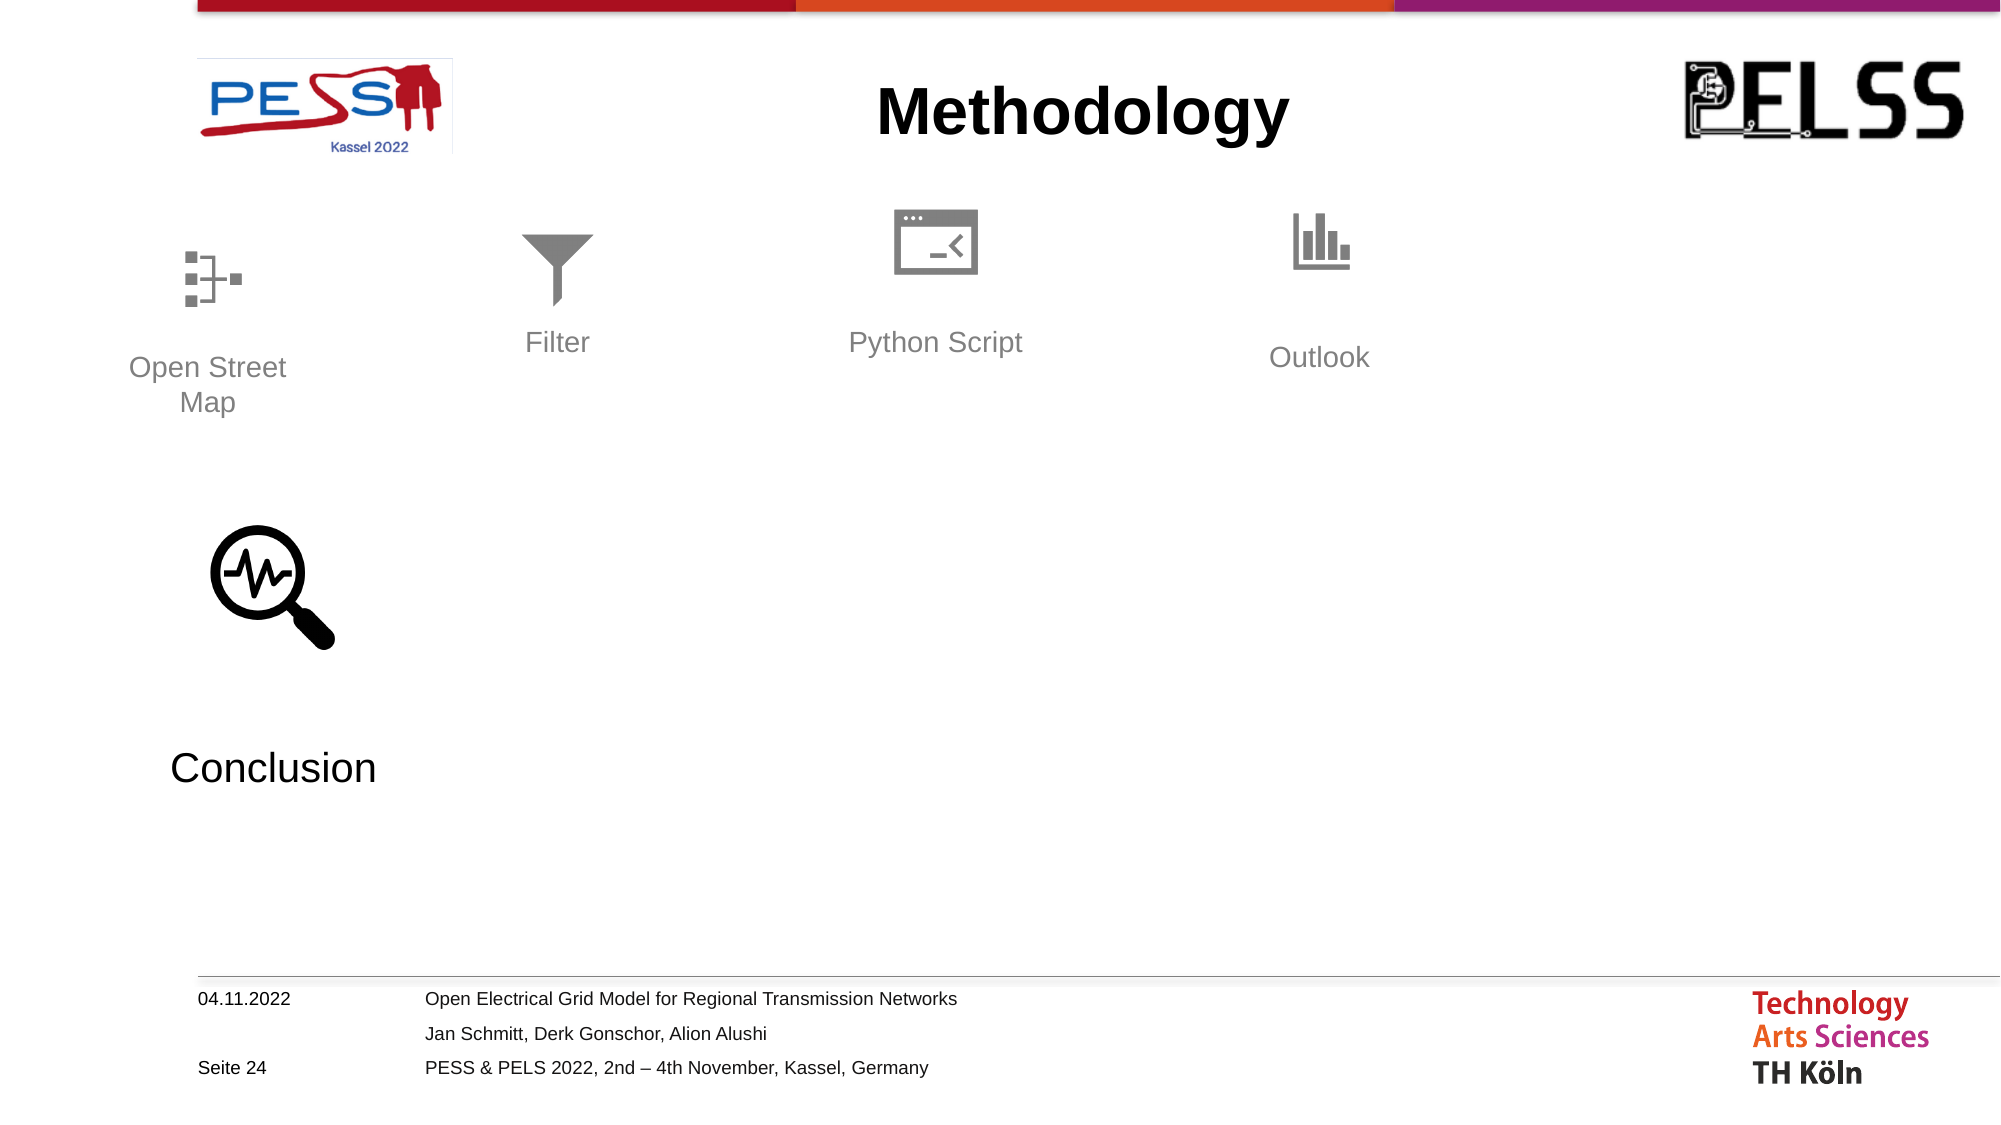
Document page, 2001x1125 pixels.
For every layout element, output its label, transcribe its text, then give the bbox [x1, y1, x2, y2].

picture [197, 58, 453, 85]
text_box Python Script [833, 316, 1038, 366]
picture [1677, 54, 1970, 85]
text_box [113, 240, 303, 428]
picture [507, 220, 608, 321]
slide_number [197, 986, 411, 1016]
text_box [1253, 202, 1386, 382]
picture [885, 191, 986, 292]
title Methodology [197, 85, 1970, 203]
slide_number Seite 24 [197, 1043, 411, 1079]
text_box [153, 512, 394, 800]
text_box Filter [510, 329, 605, 366]
